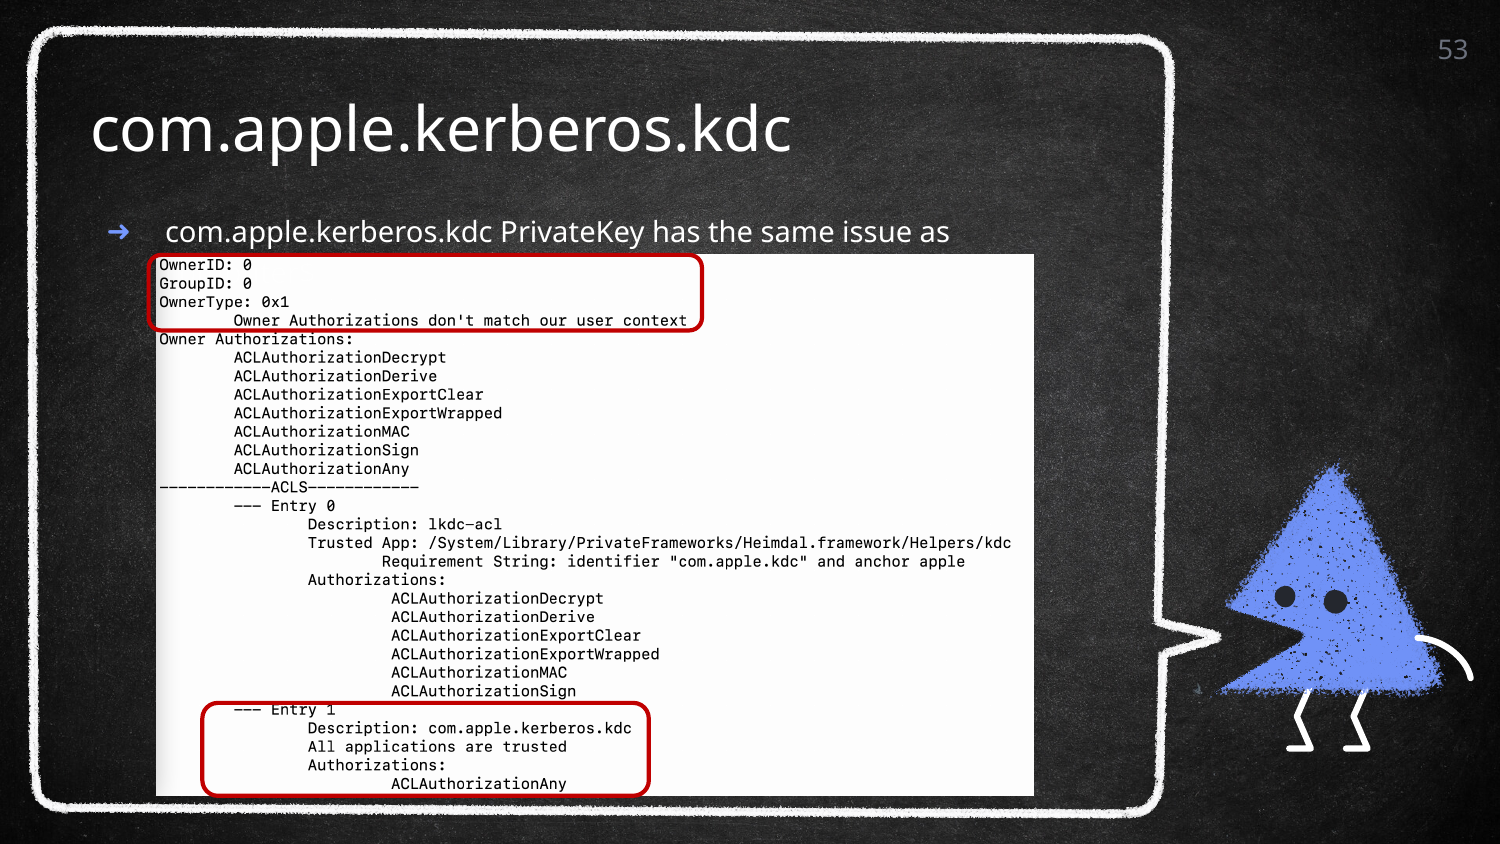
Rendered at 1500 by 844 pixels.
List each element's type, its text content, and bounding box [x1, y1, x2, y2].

text_box [146, 253, 157, 329]
list com.apple.kerberos.kdc PrivateKey has the same issue as computer$ [89, 208, 1102, 750]
picture [0, 0, 1500, 844]
slide_number 53 [1378, 32, 1469, 98]
title com.apple.kerberos.kdc [89, 97, 1102, 163]
